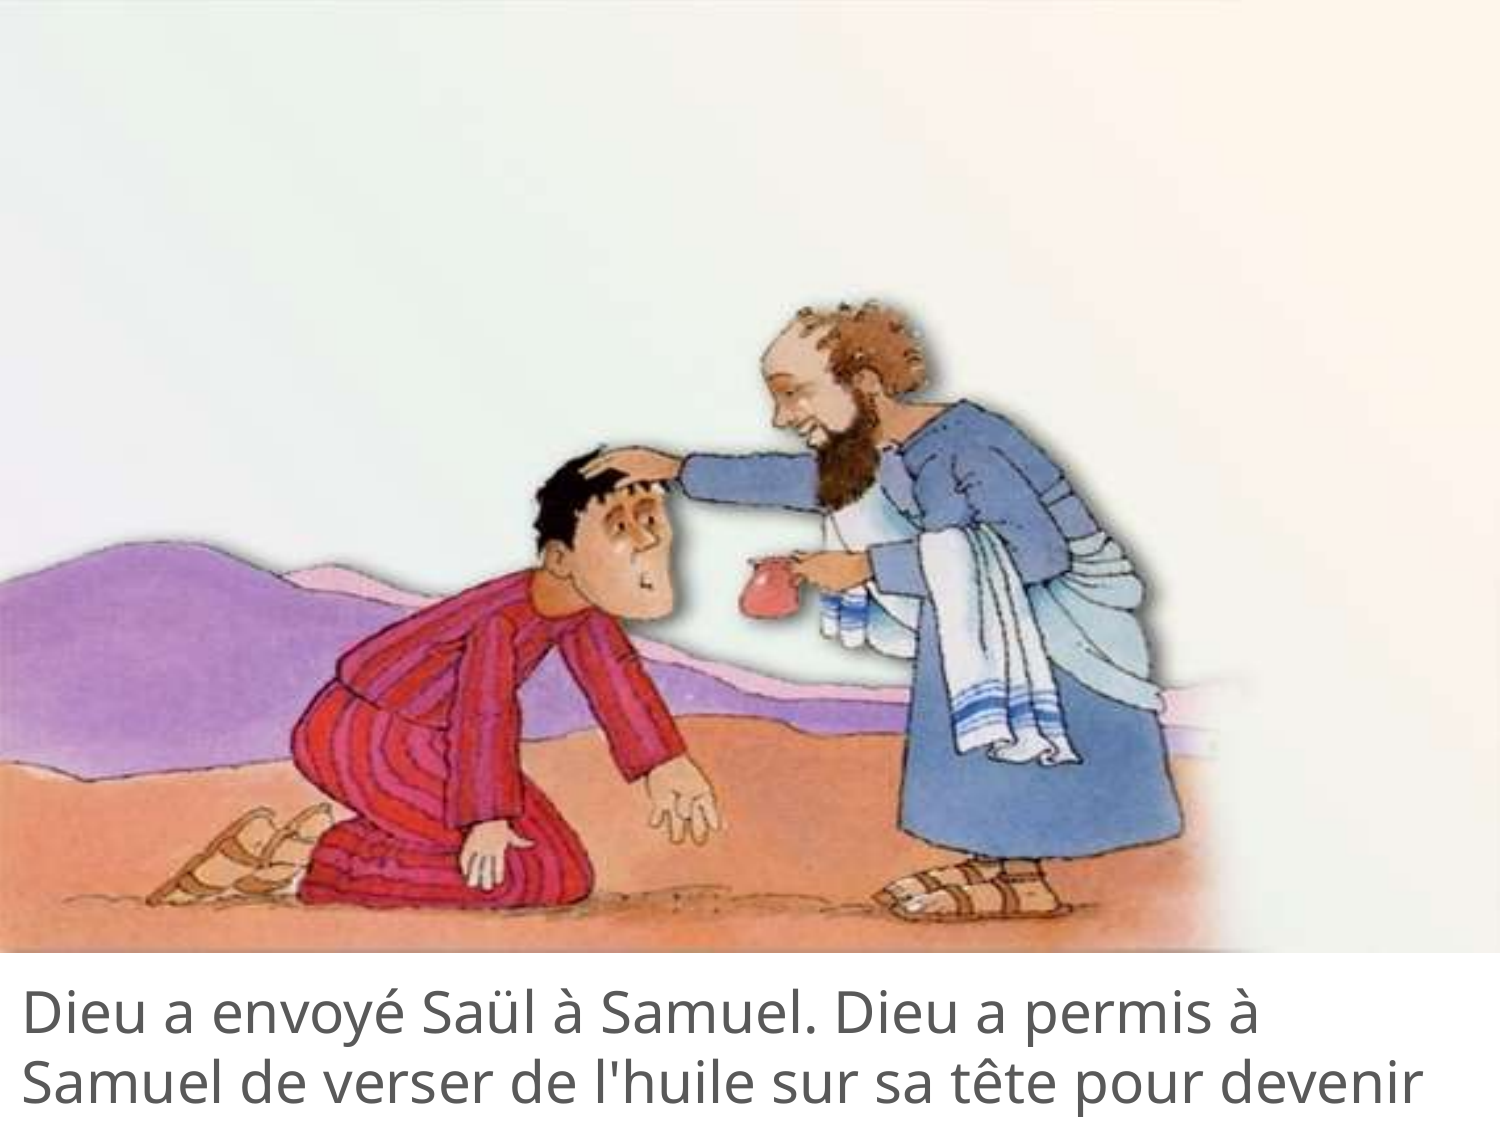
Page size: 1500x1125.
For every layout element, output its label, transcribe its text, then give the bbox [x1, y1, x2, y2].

picture [0, 0, 1500, 953]
text_box Dieu a envoyé Saül à Samuel. Dieu a permis à Samuel de verser de l'huile sur sa tête pour devenir roi d'Israël. [7, 967, 1493, 1125]
